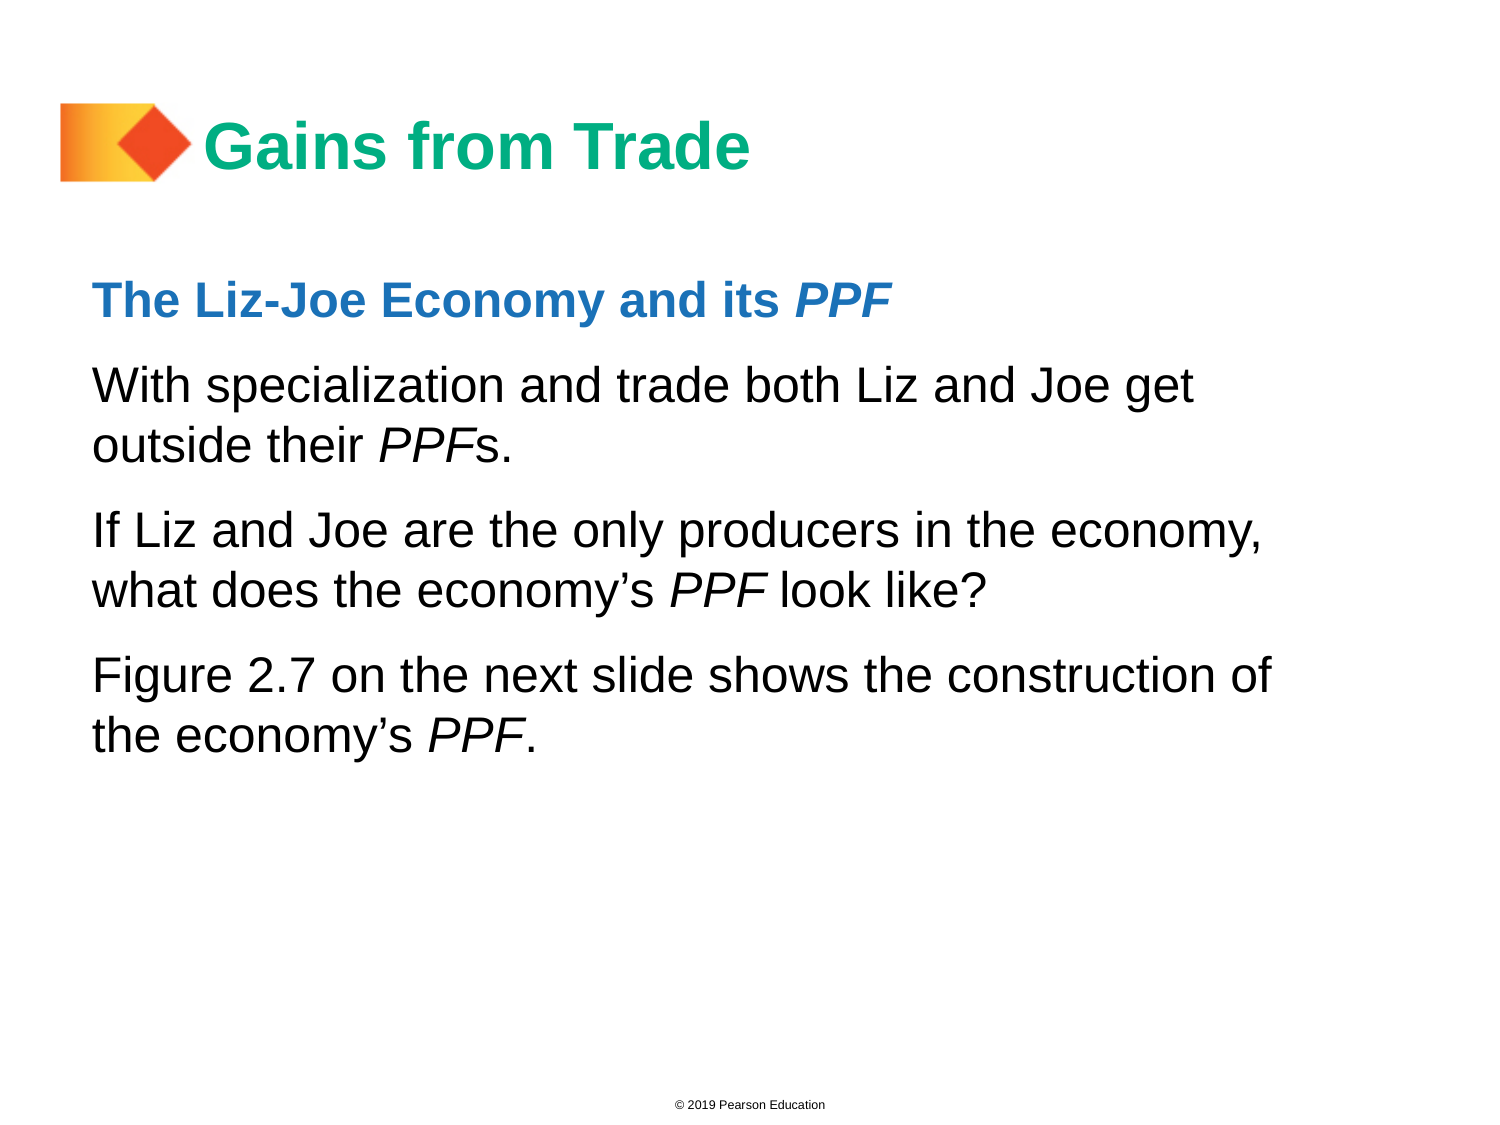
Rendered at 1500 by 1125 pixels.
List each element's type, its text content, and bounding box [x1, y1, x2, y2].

list The Liz-Joe Economy and its PPF With specialization and trade both Liz and Joe get outside their PPFs. If Liz and Joe are the only producers in the economy, what does the economy’s PPF look like? Figure 2.7 on the next slide shows the construction of the economy’s PPF. [59, 259, 1300, 1003]
title Gains from Trade [188, 50, 1364, 236]
picture [59, 102, 188, 184]
